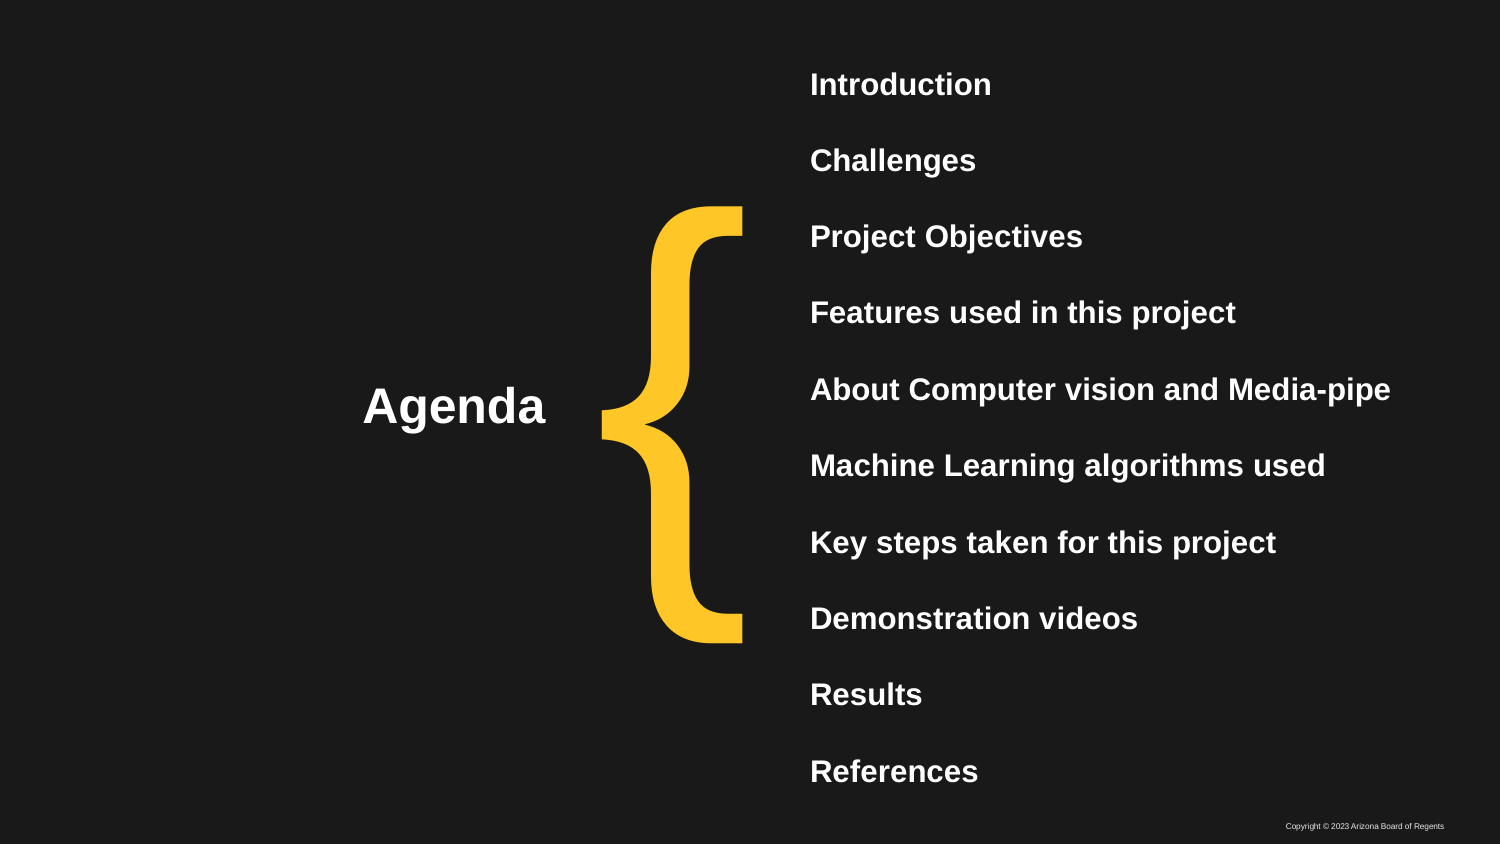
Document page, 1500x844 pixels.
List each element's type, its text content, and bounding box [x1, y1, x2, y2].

title Agenda [68, 52, 546, 762]
subtitle Introduction Challenges Project Objectives Features used in this project About Computer vision and Media-pipe Machine Learning algorithms used Key steps taken for this project Demonstration videos Results References [810, 130, 1445, 792]
